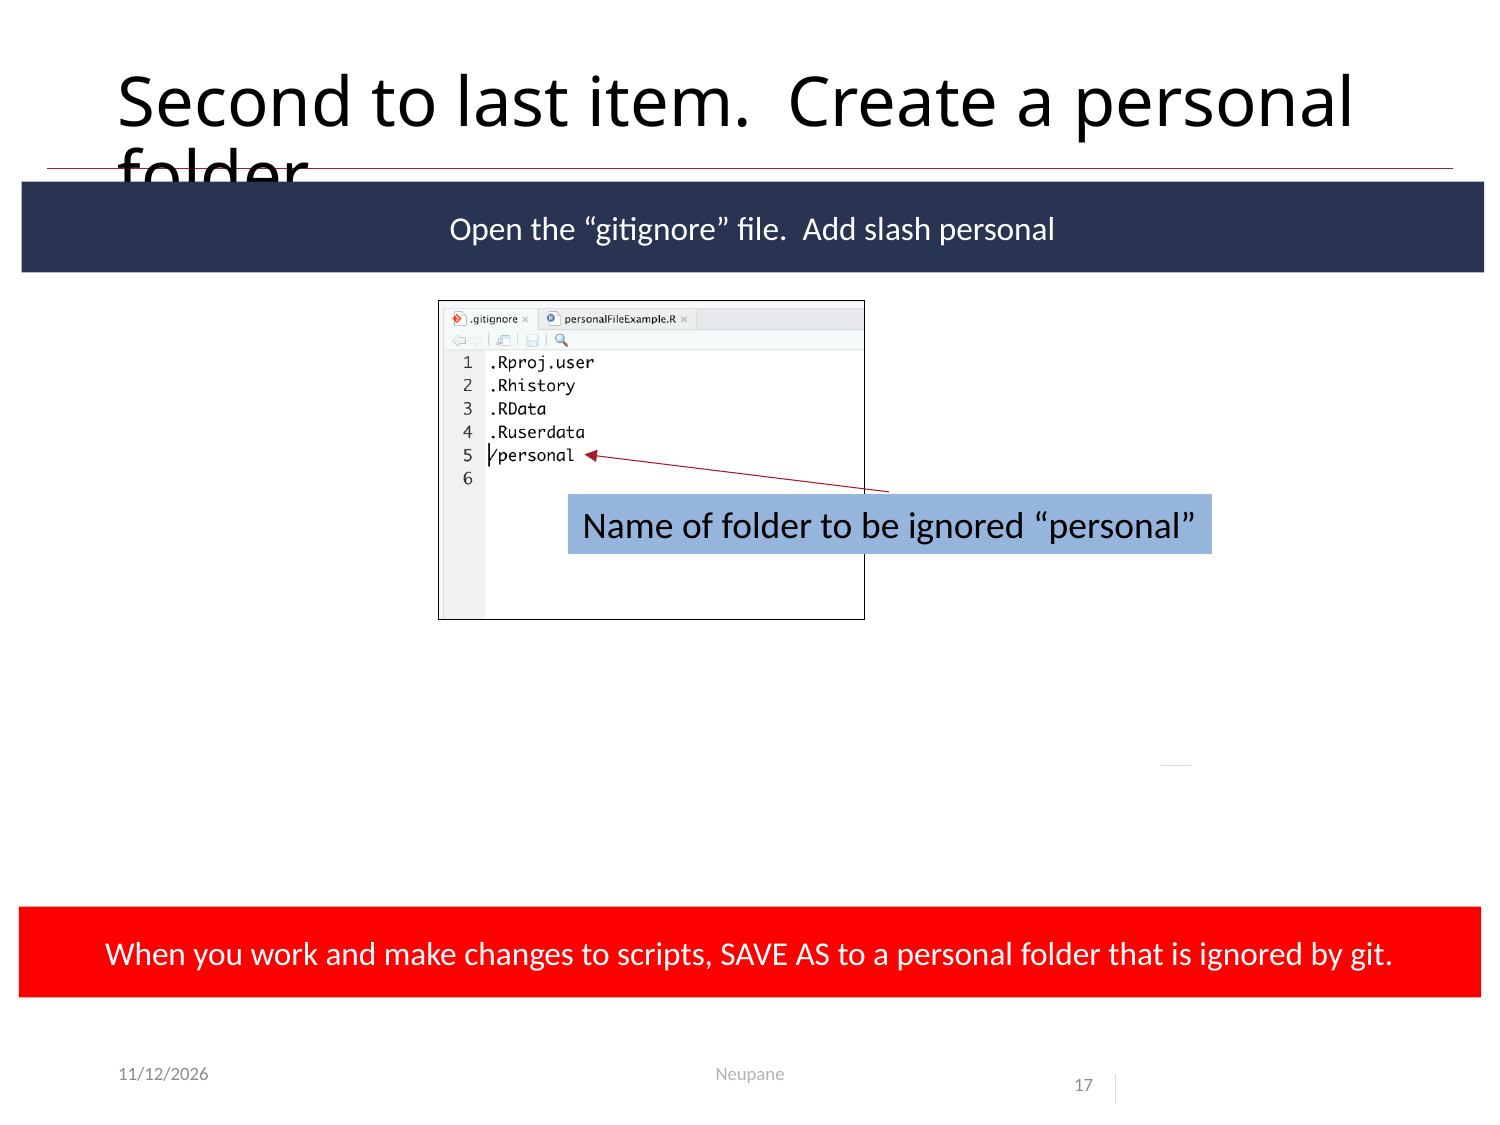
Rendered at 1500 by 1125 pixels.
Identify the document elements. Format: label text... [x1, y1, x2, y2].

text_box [584, 454, 889, 492]
picture [438, 300, 865, 620]
footer Neupane [496, 1042, 1004, 1103]
title Second to last item. Create a personal folder. [103, 59, 1397, 157]
text_box When you work and make changes to scripts, SAVE AS to a personal folder that is ignored by git. [18, 906, 1482, 998]
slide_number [103, 1042, 441, 1103]
slide_number 17 [1059, 1042, 1200, 1103]
text_box Name of folder to be ignored “personal” [865, 494, 1212, 554]
text_box Open the “gitignore” file. Add slash personal [21, 181, 1485, 273]
